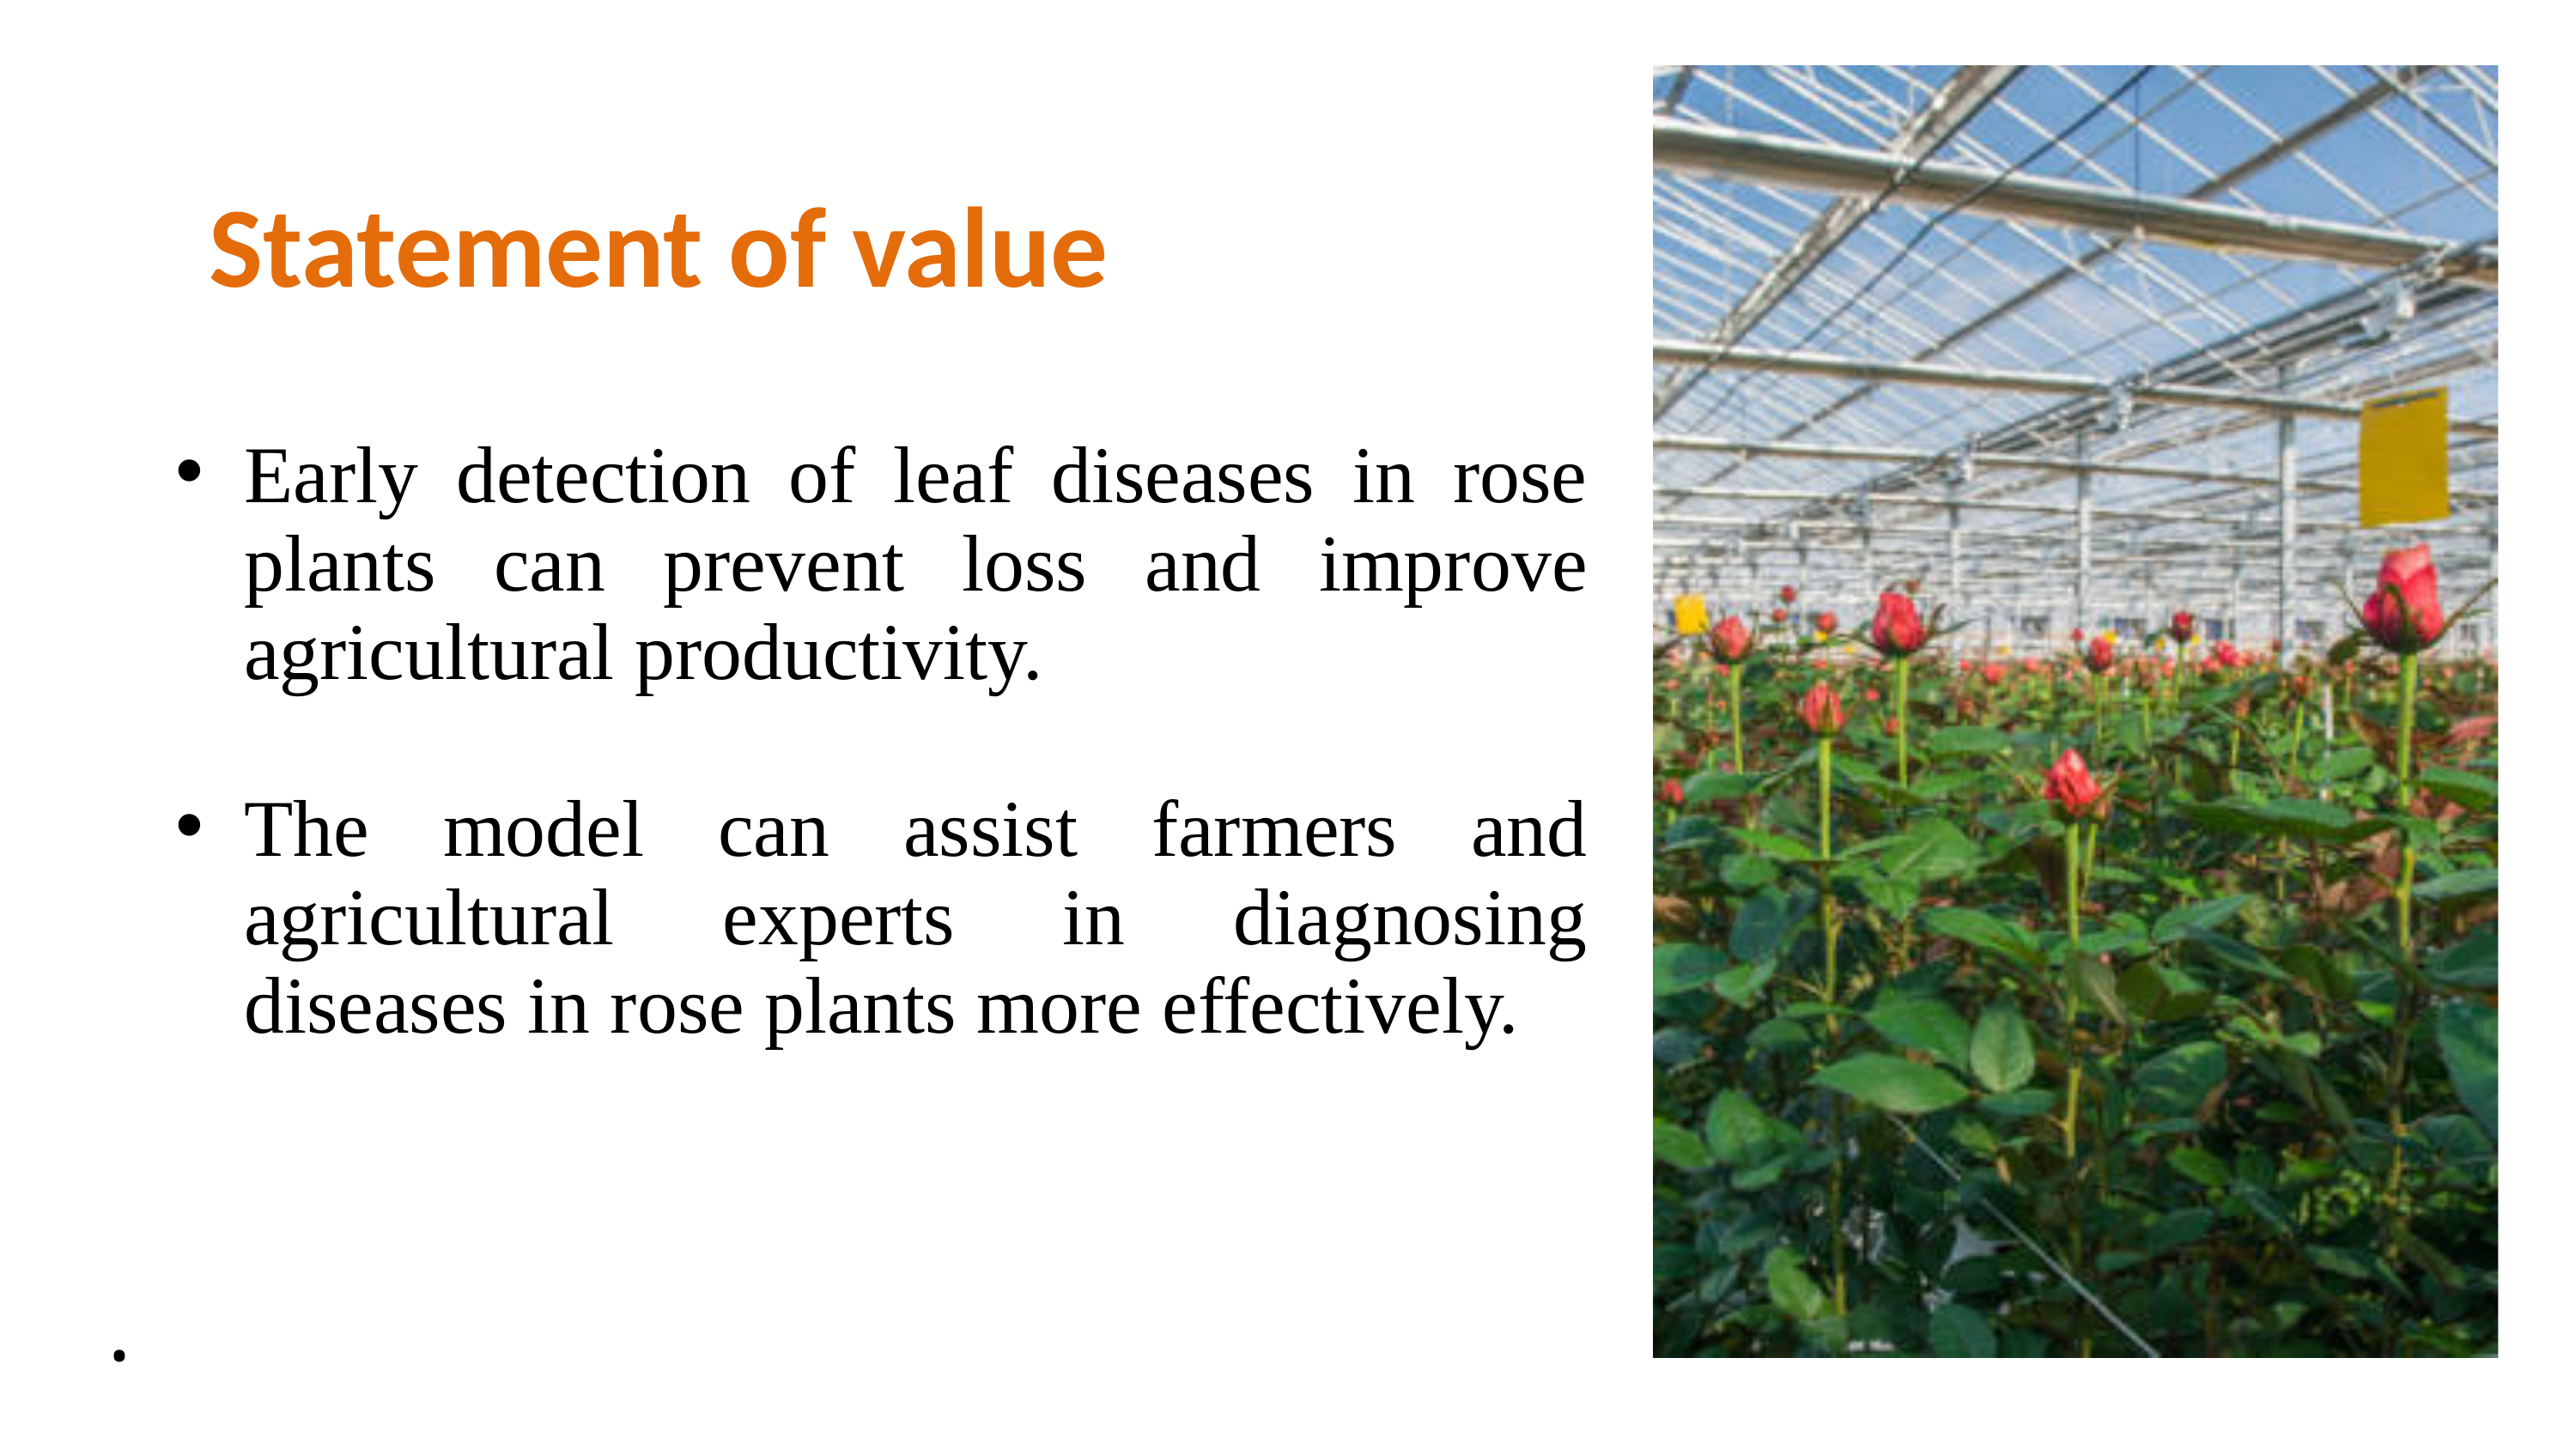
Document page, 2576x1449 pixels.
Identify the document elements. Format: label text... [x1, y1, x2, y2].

text_box Early detection of leaf diseases in rose plants can prevent loss and improve agricultural productivity. The model can assist farmers and agricultural experts in diagnosing diseases in rose plants more effectively. . [106, 429, 1589, 1379]
text_box Statement of value [209, 177, 1492, 311]
text_box [1653, 65, 2499, 1358]
